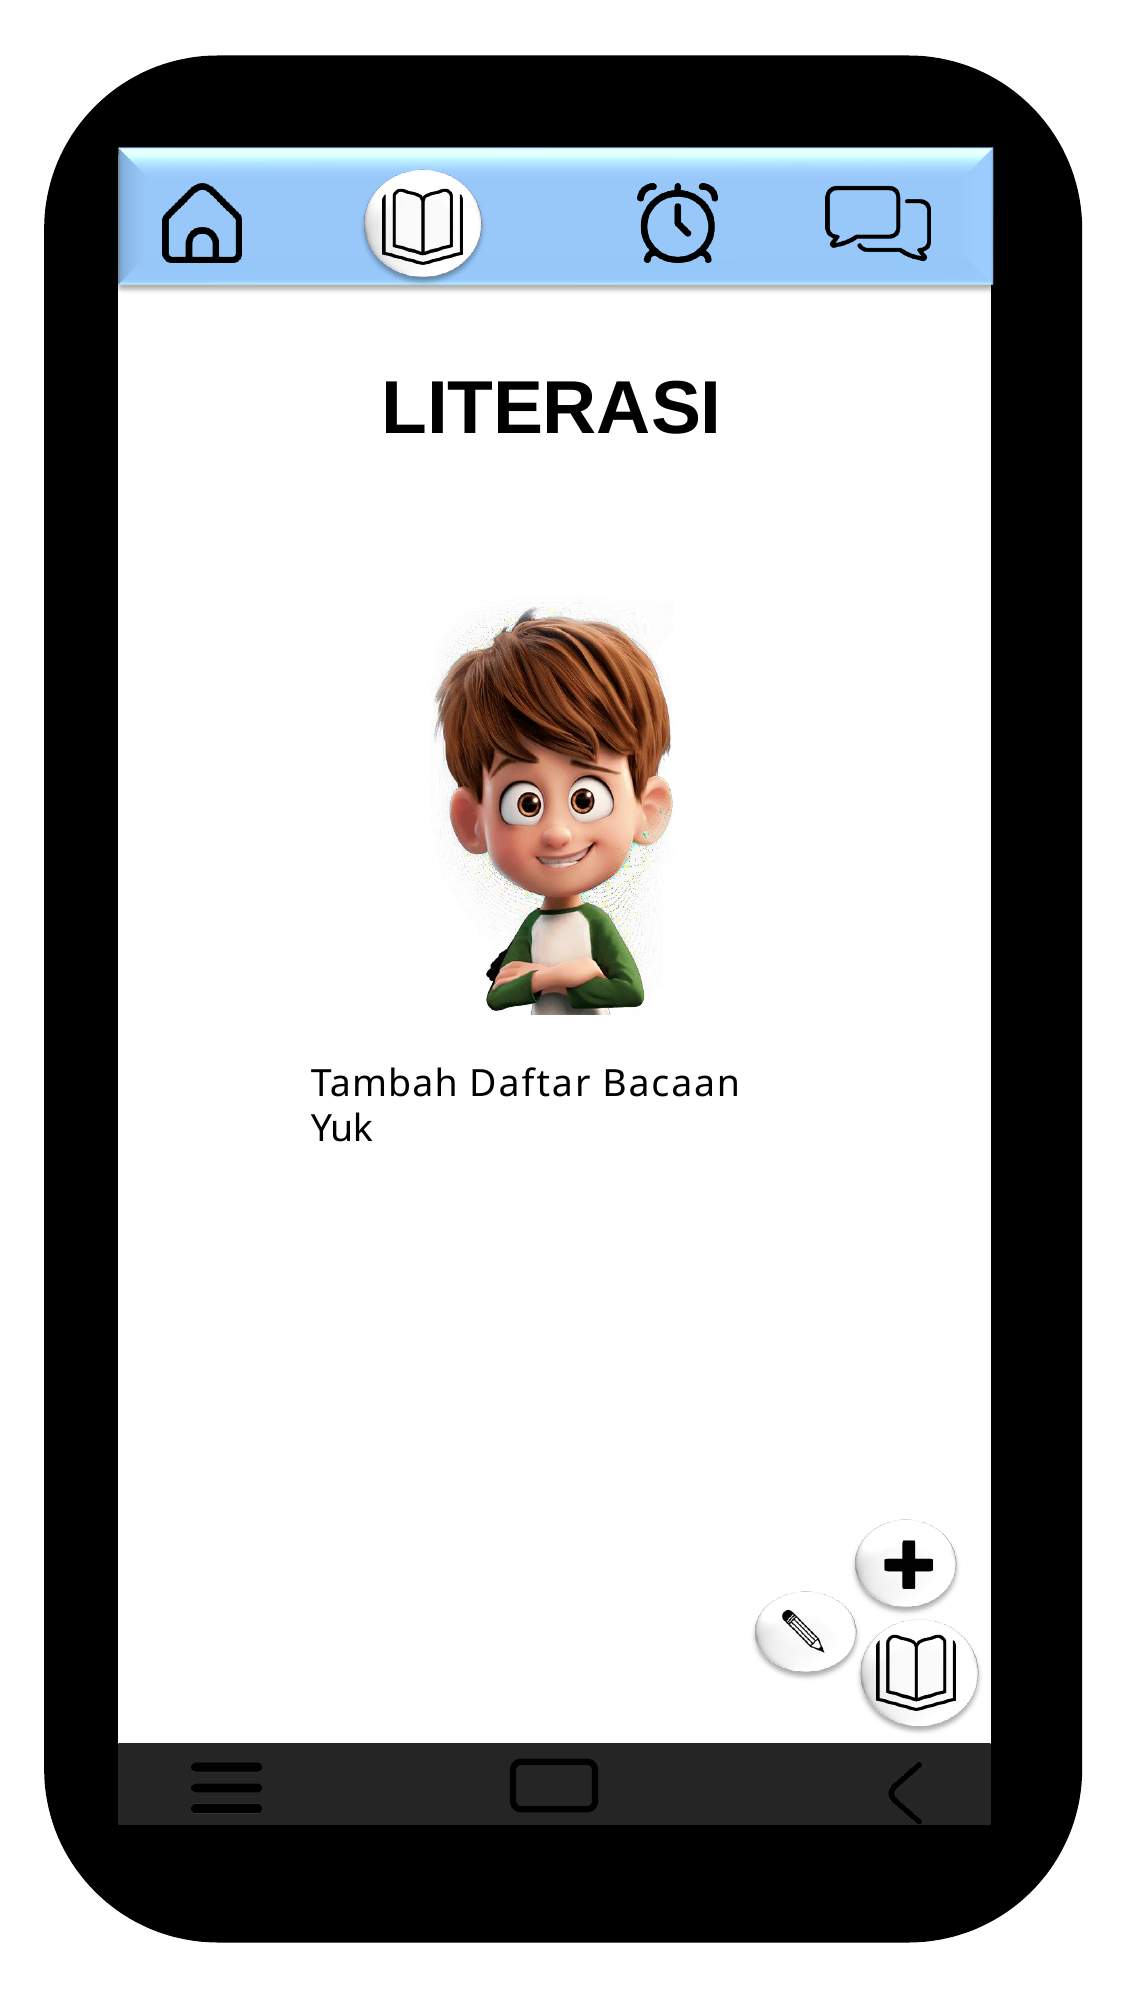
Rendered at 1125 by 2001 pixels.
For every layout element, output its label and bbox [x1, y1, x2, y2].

text_box [110, 144, 1001, 1826]
